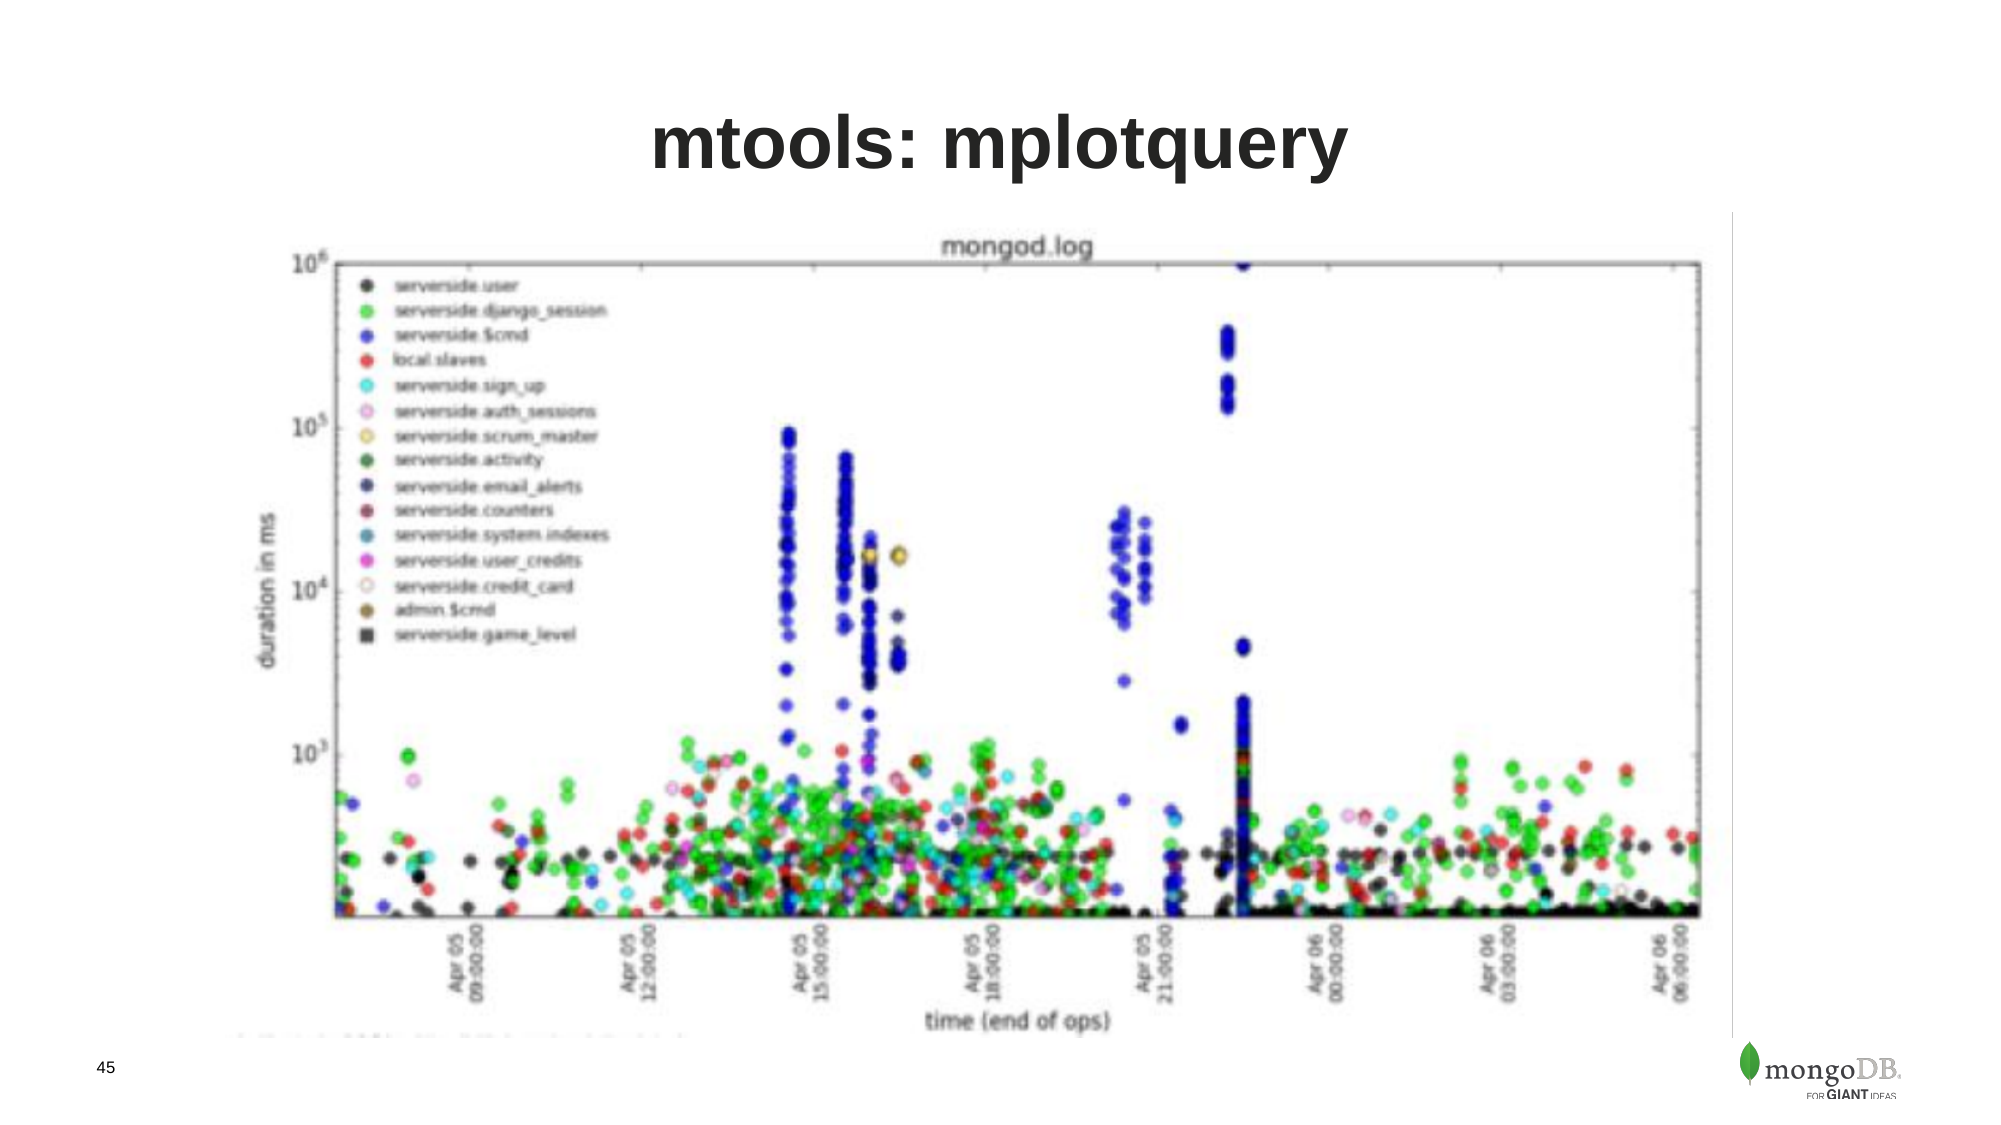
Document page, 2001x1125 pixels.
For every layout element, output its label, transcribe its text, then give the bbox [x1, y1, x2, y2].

title mtools: mplotquery [99, 45, 1900, 233]
picture [1740, 1041, 1901, 1099]
picture [224, 212, 1734, 1038]
